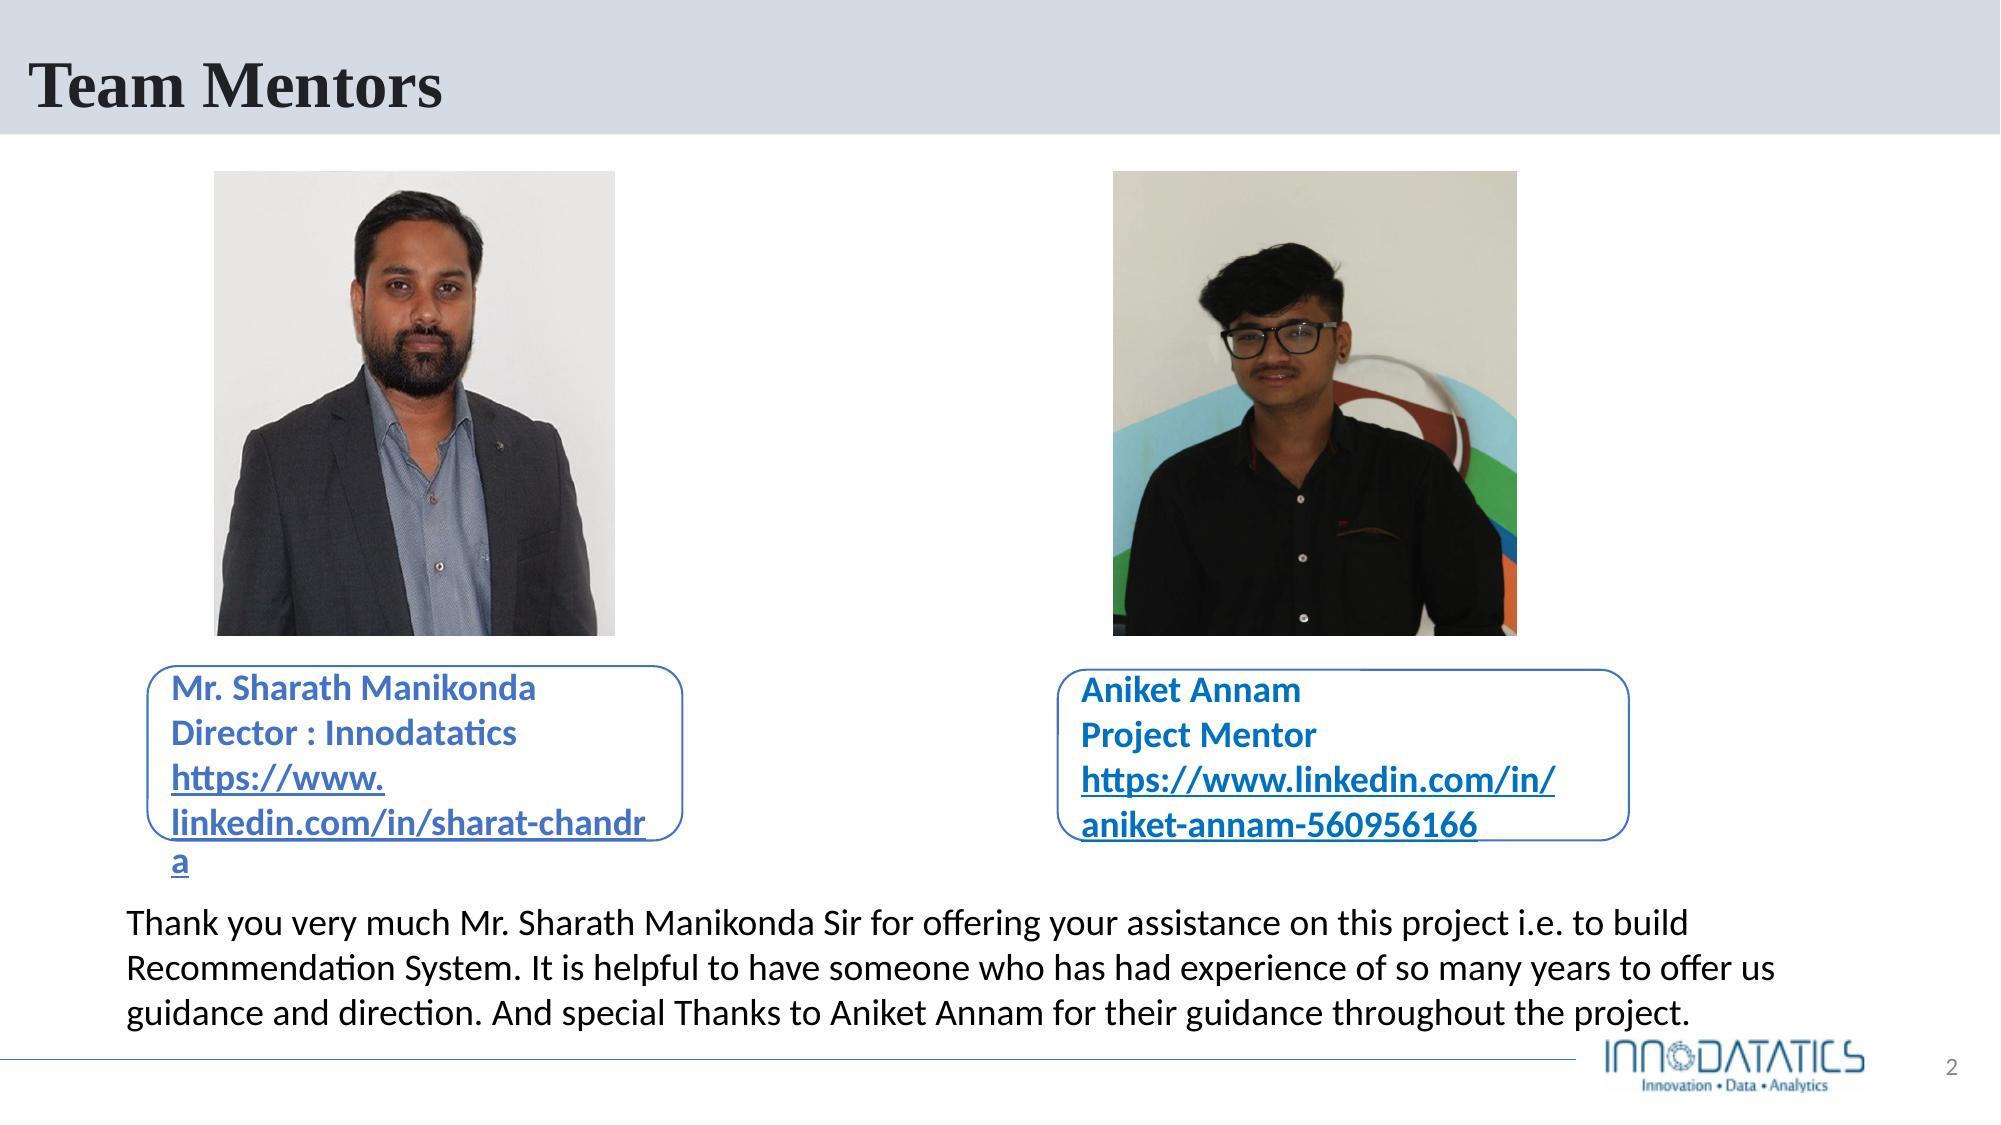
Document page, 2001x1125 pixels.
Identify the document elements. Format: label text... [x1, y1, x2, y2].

title Team Mentors [13, 0, 1739, 163]
picture [1603, 1042, 1865, 1093]
text_box Thank you very much Mr. Sharath Manikonda Sir for offering your assistance on this project i.e. to build Recommendation System. It is helpful to have someone who has had experience of so many years to offer us guidance and direction. And special Thanks to Aniket Annam for their guidance throughout the project. [111, 890, 1880, 1042]
picture [1113, 171, 1518, 636]
slide_number ‹#› [1909, 1041, 1974, 1090]
text_box Aniket Annam Project Mentor https://www.linkedin.com/in/aniket-annam-560956166 [1057, 669, 1629, 841]
text_box Mr. Sharath Manikonda Director : Innodatatics https://www.linkedin.com/in/sharat-chandra [147, 666, 683, 841]
picture [214, 171, 615, 636]
